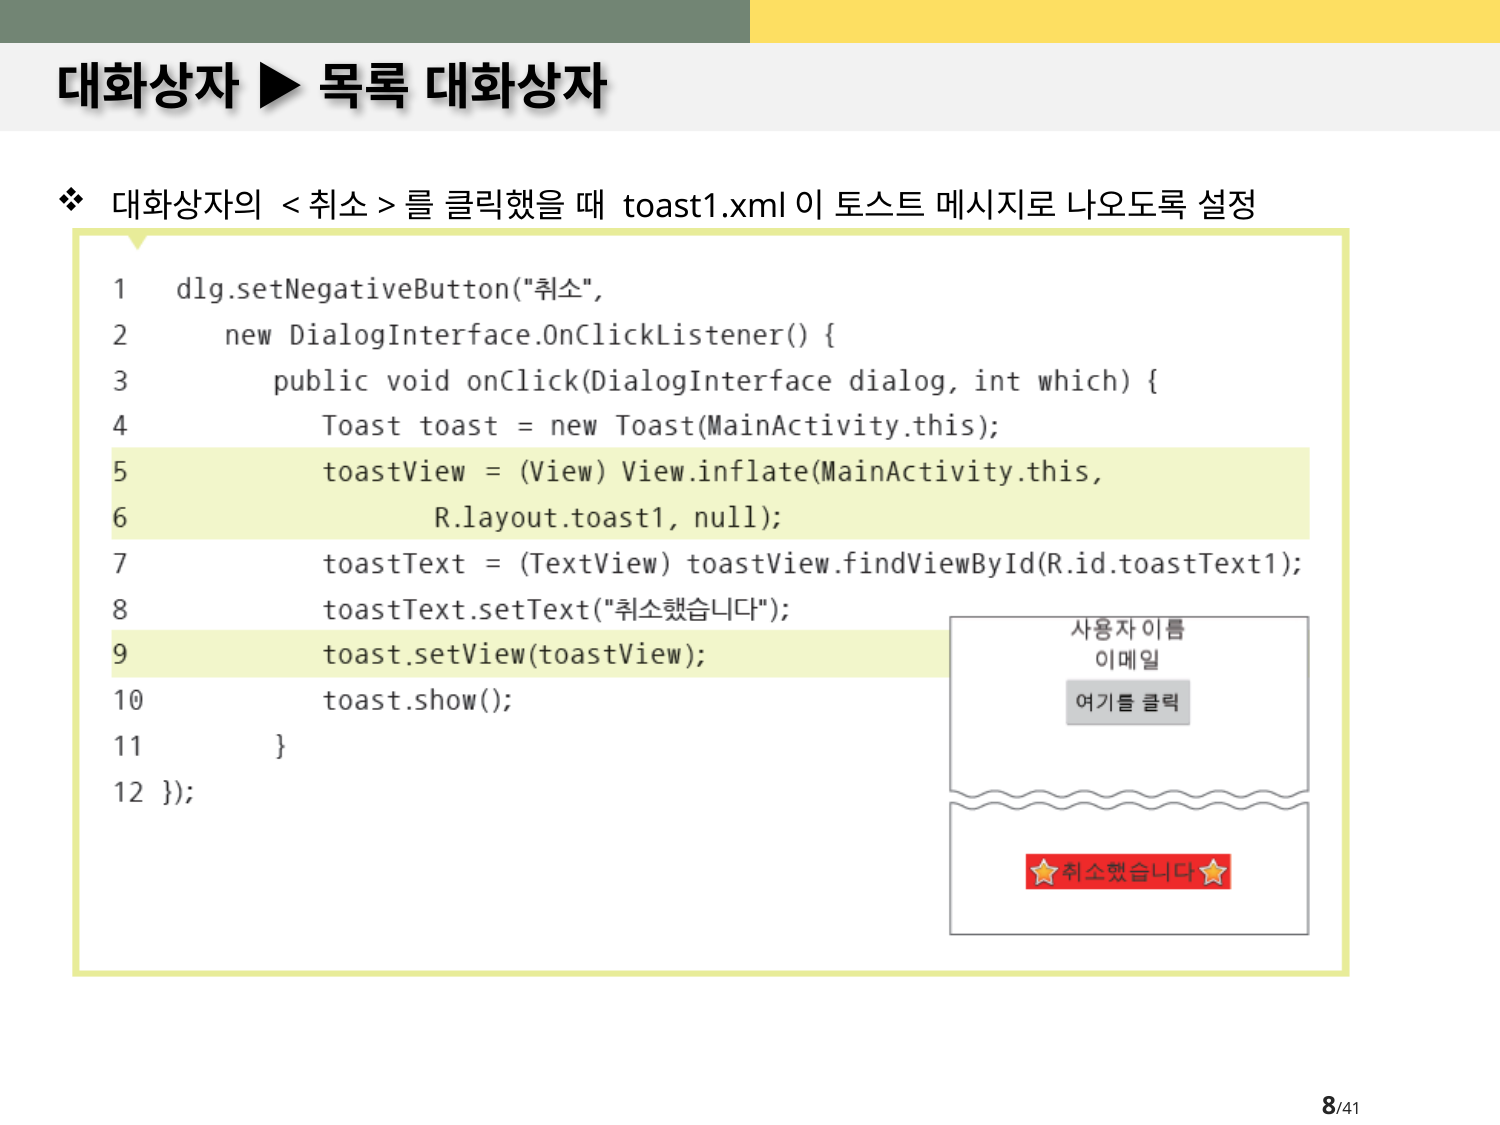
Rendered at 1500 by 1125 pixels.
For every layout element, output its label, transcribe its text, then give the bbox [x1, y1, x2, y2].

picture [72, 228, 1356, 981]
list 대화상자의 <취소>를 클릭했을 때 toast1.xml이 토스트 메시지로 나오도록 설정 [41, 172, 1459, 1048]
title 대화상자 ▶ 목록 대화상자 [41, 42, 1459, 128]
